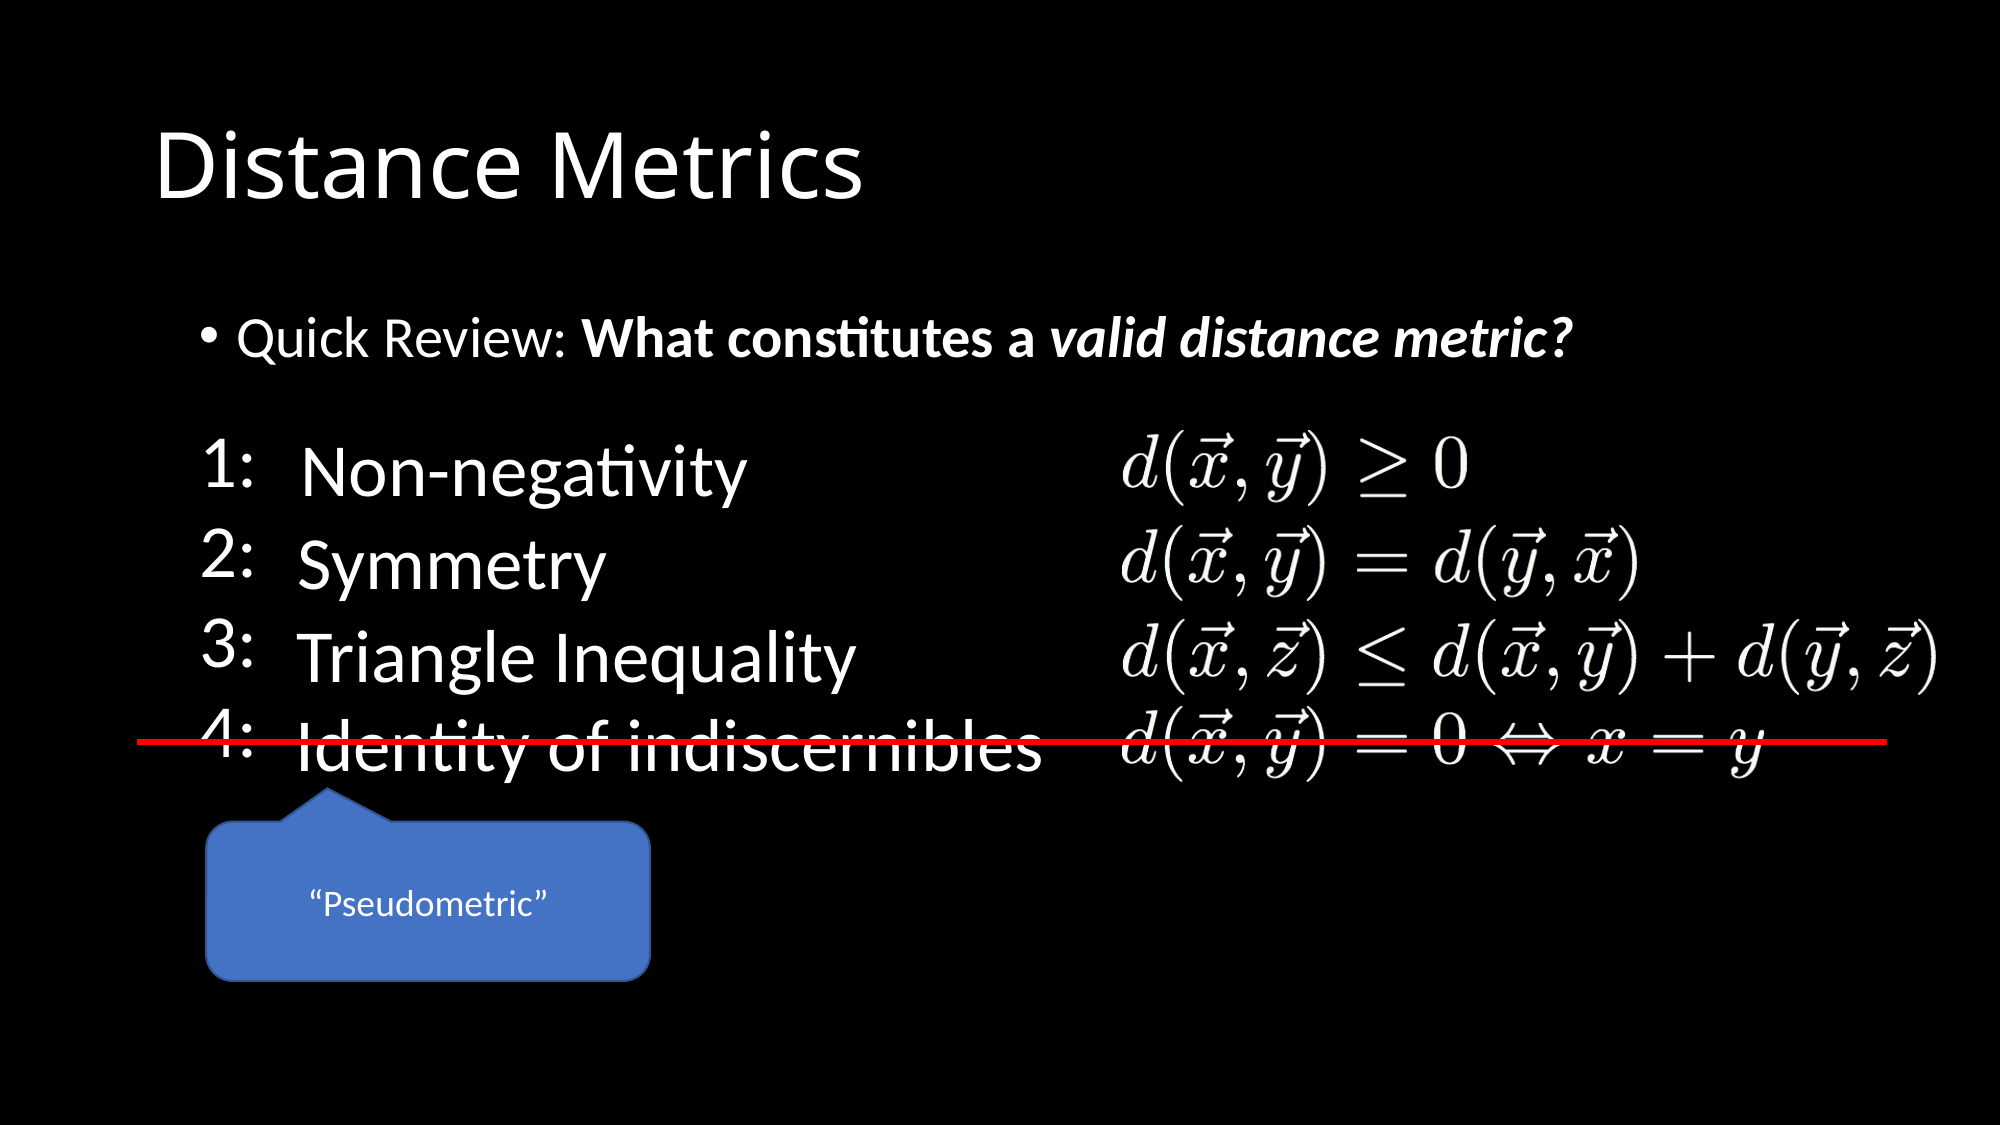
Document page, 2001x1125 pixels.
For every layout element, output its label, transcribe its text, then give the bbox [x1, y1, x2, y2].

title Distance Metrics [137, 59, 1863, 278]
text_box Identity of indiscernibles [280, 745, 1061, 794]
text_box Triangle Inequality [281, 600, 874, 688]
text_box 1: 2: 3: 4: [184, 745, 273, 781]
text_box Symmetry [283, 507, 623, 612]
text_box Non-negativity [285, 414, 764, 519]
picture [1122, 743, 1765, 782]
text_box “Pseudometric” [205, 787, 651, 982]
text_box Identity of indiscernibles [280, 688, 1061, 739]
list Quick Review: What constitutes a valid distance metric? [183, 299, 1863, 384]
picture [1122, 428, 1469, 506]
picture [1122, 523, 1638, 601]
picture [1122, 704, 1765, 741]
text_box 1: 2: 3: 4: [184, 405, 273, 739]
picture [1122, 617, 1938, 695]
